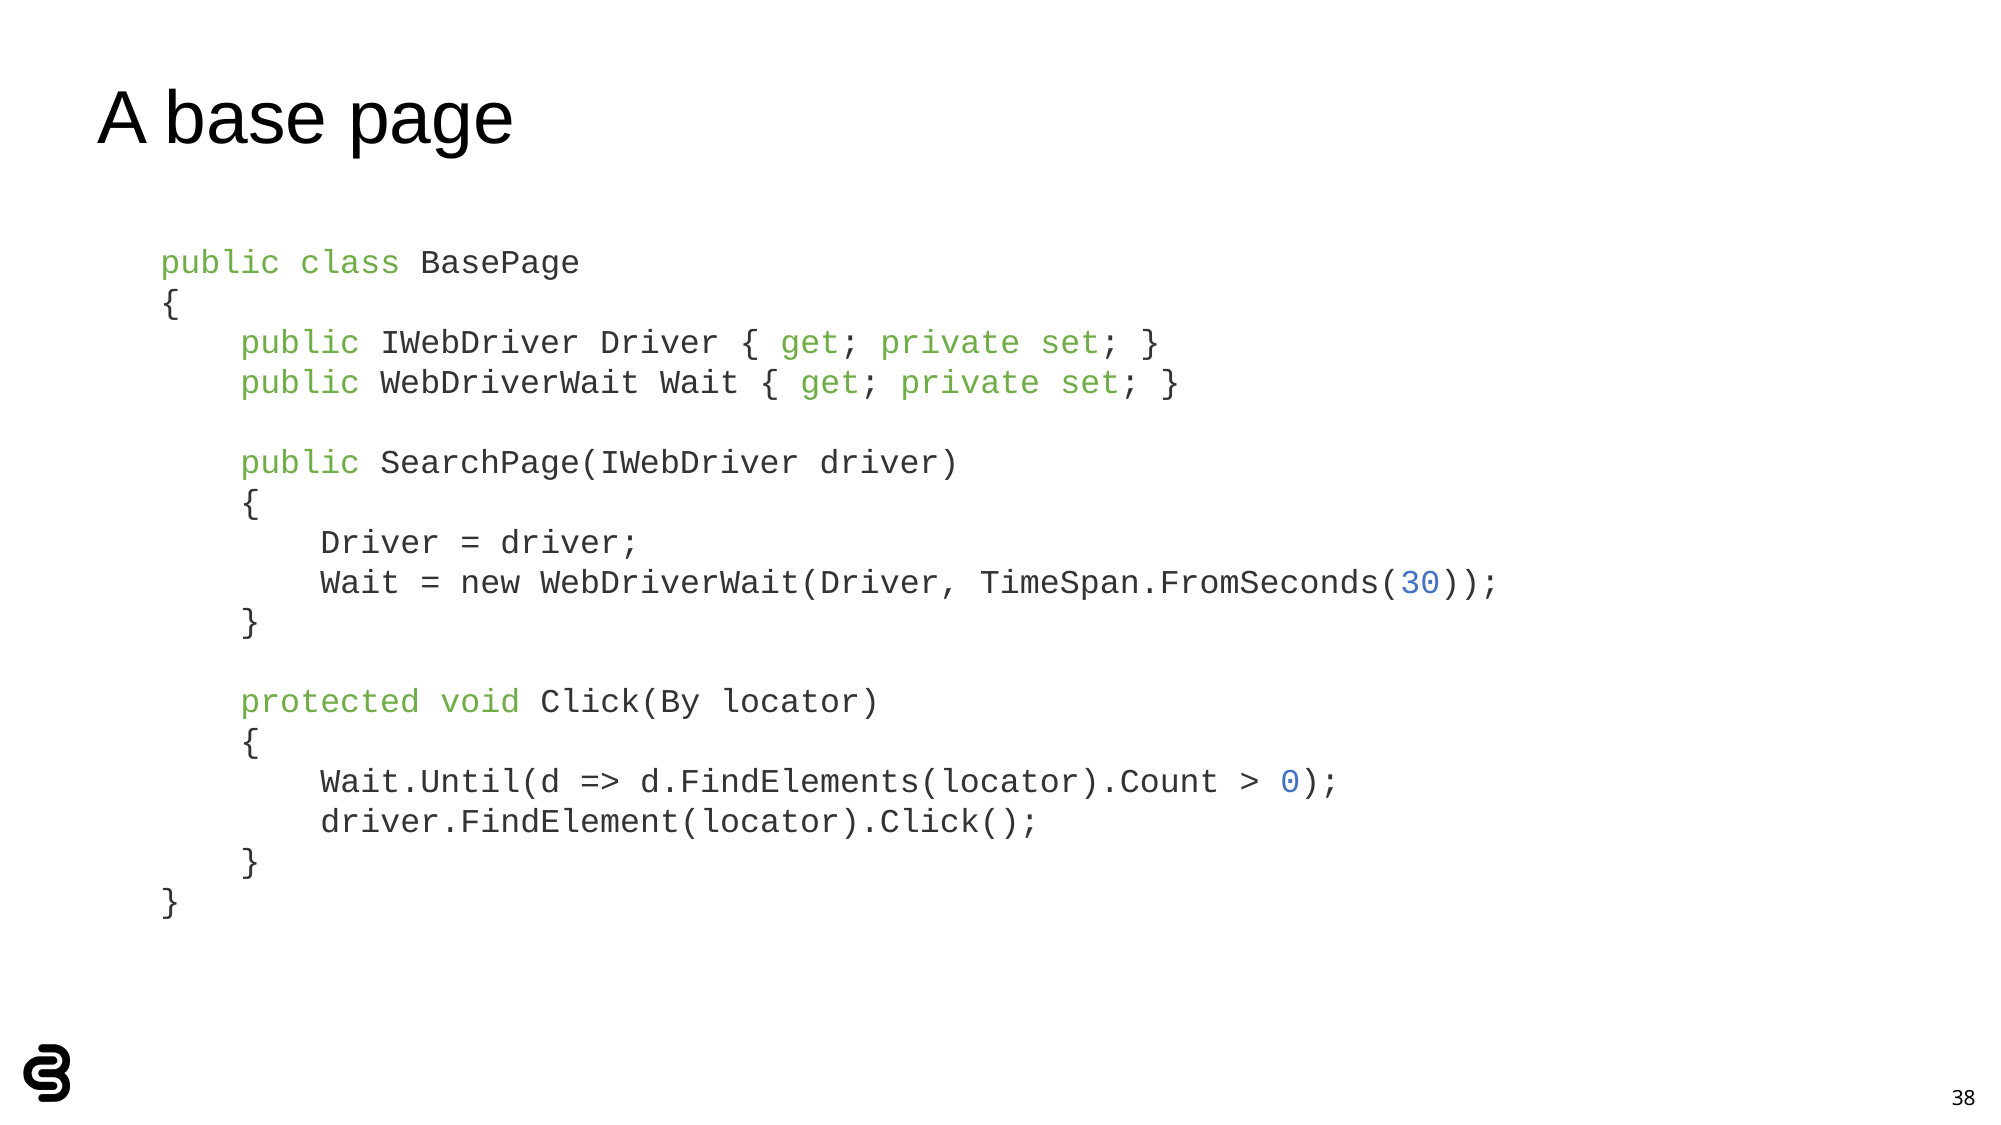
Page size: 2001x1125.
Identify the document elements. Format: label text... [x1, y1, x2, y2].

text_box public class BasePage { public IWebDriver Driver { get; private set; } public WebDriverWait Wait { get; private set; } public SearchPage(IWebDriver driver) { Driver = driver; Wait = new WebDriverWait(Driver, TimeSpan.FromSeconds(30)); } protected void Click(By locator) { Wait.Until(d => d.FindElements(locator).Count > 0); driver.FindElement(locator).Click(); } } [145, 233, 1833, 927]
picture [23, 1044, 70, 1102]
title A base page [82, 48, 1936, 191]
